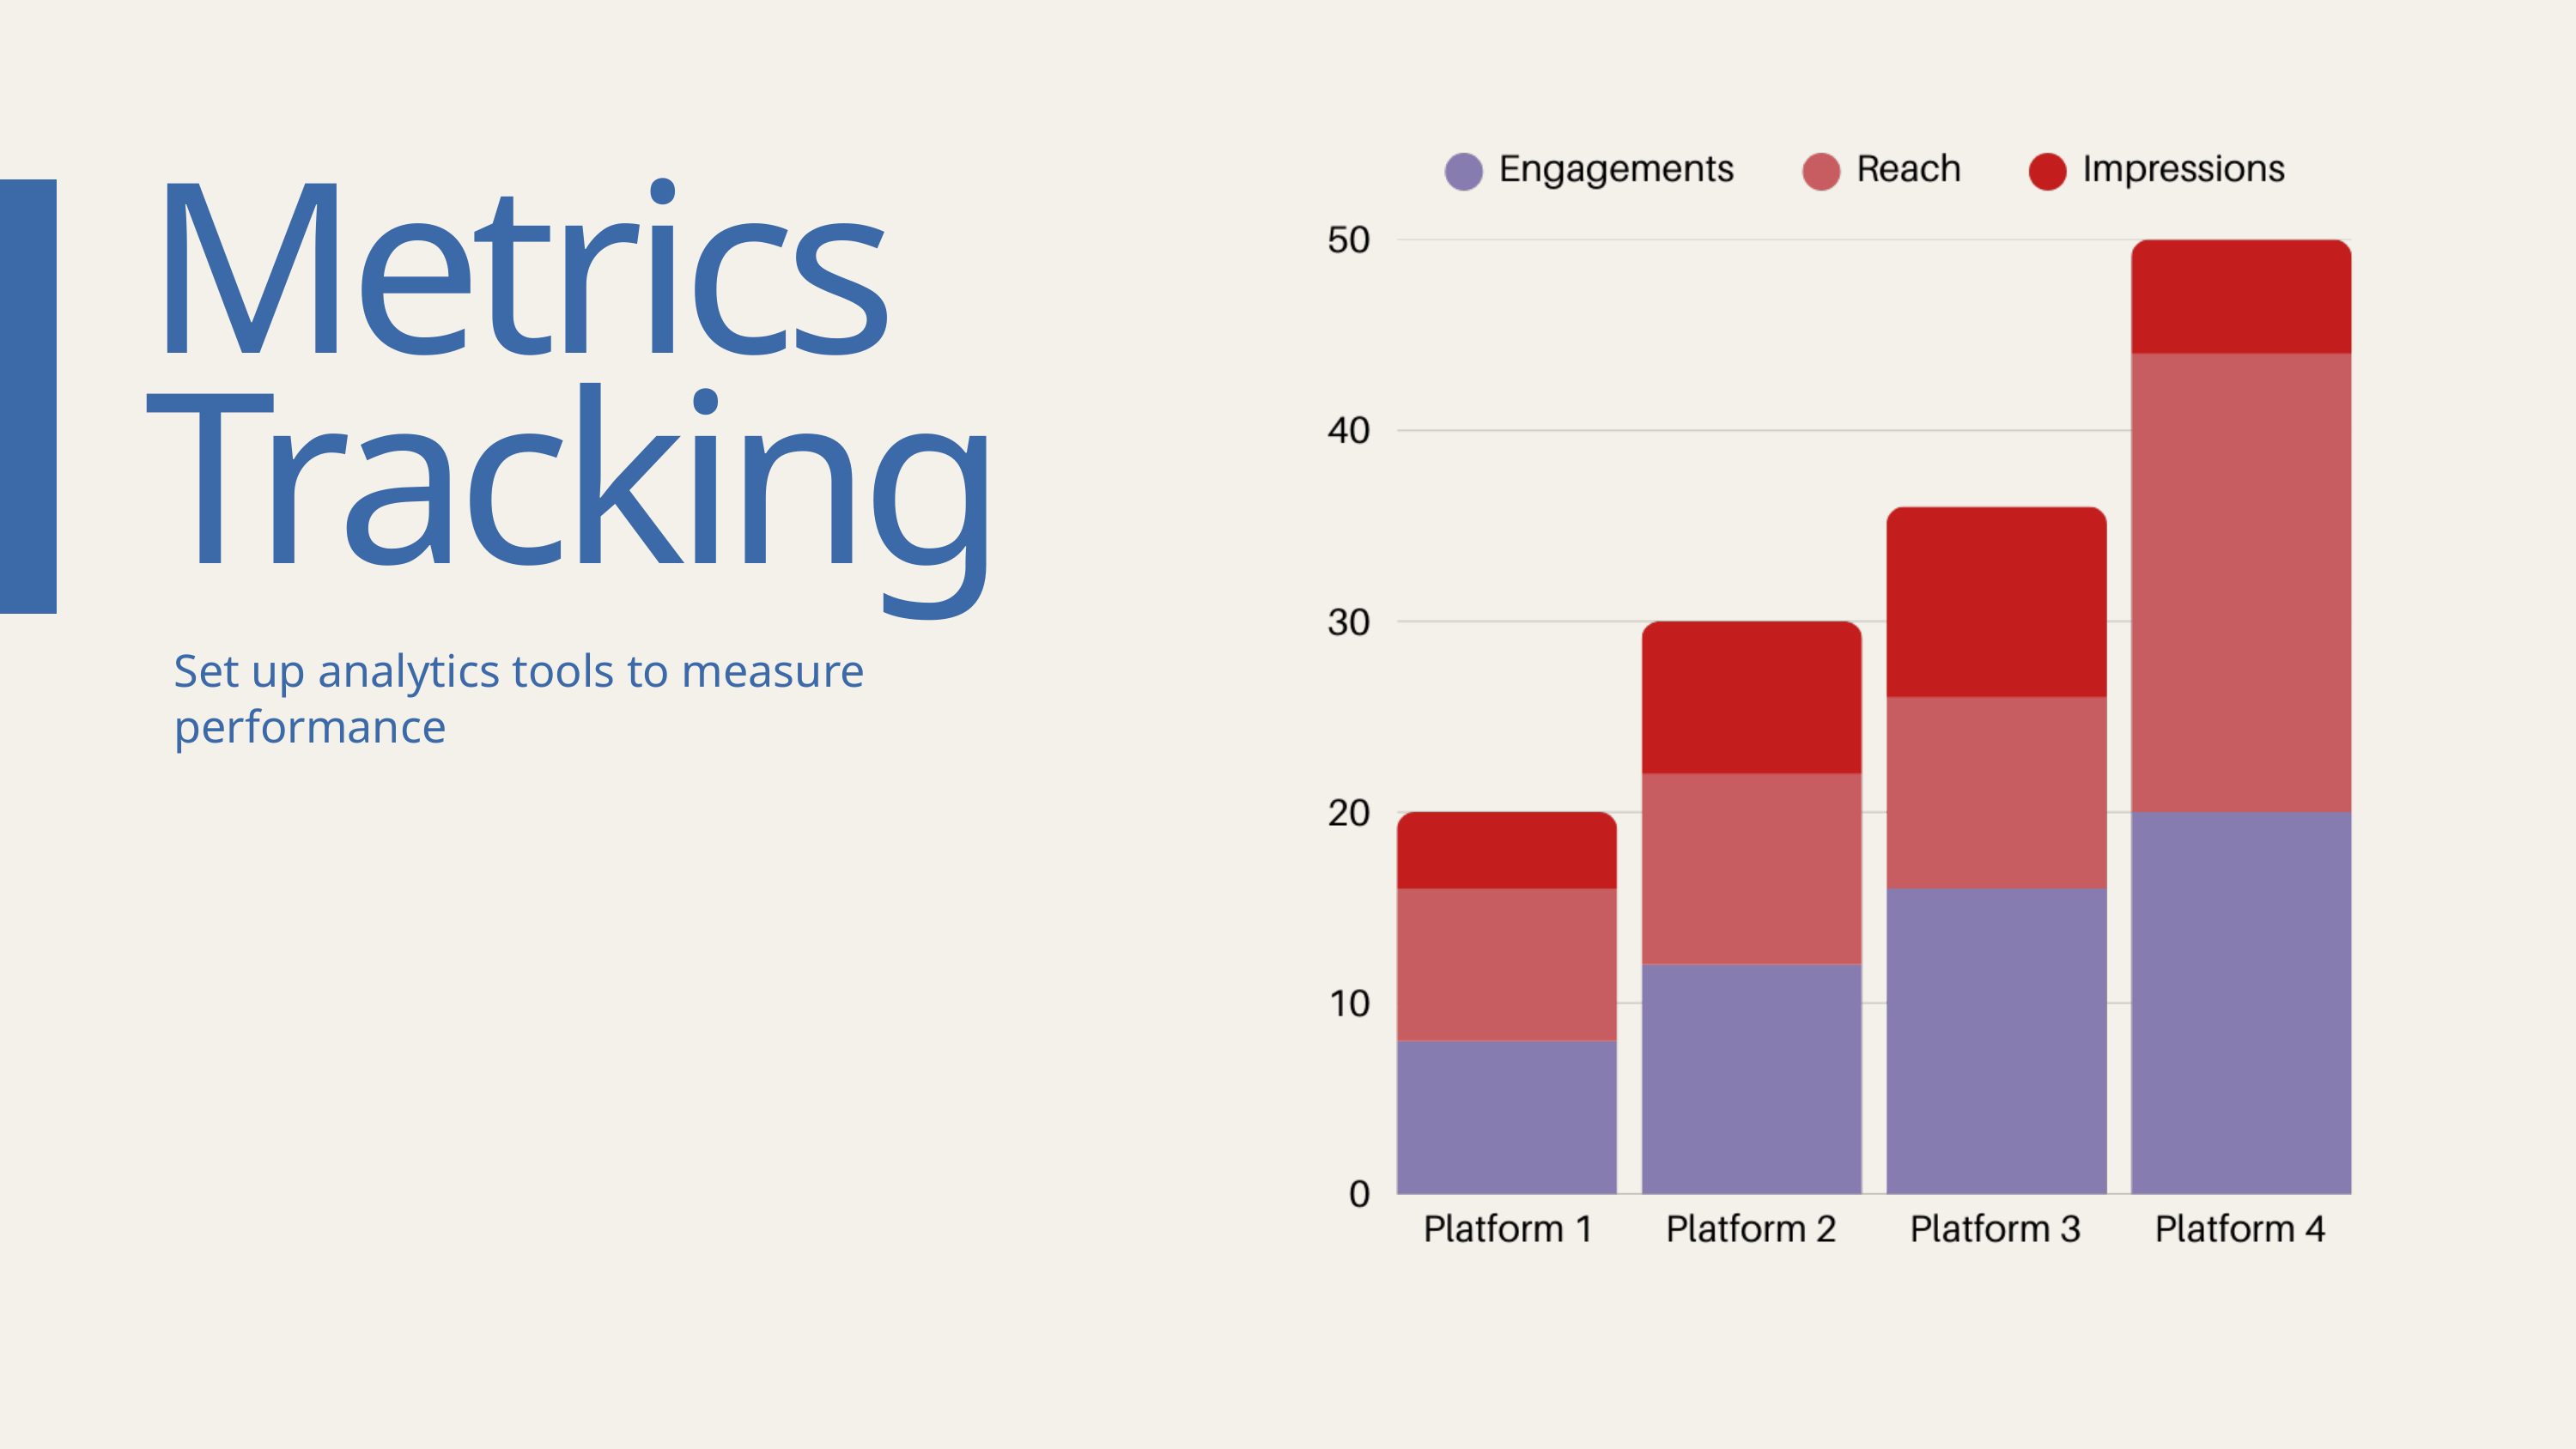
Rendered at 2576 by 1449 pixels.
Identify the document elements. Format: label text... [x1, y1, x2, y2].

text_box Set up analytics tools to measure performance [173, 640, 948, 752]
picture [1217, 37, 2462, 1355]
text_box Metrics Tracking [144, 189, 1212, 612]
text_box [0, 179, 57, 615]
